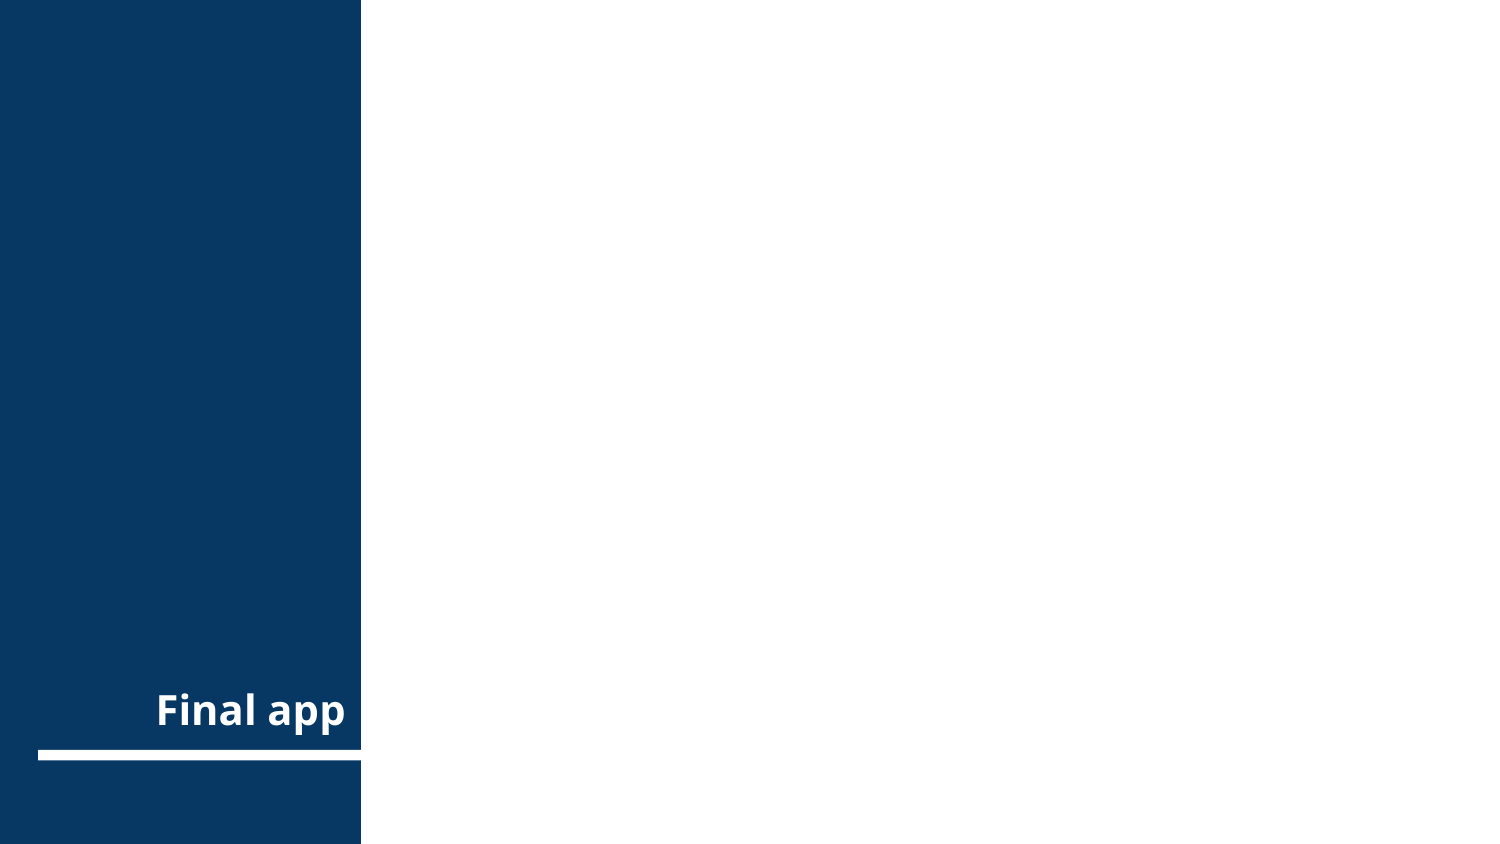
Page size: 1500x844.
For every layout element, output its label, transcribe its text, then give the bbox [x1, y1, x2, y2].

title Final app [101, 571, 361, 749]
